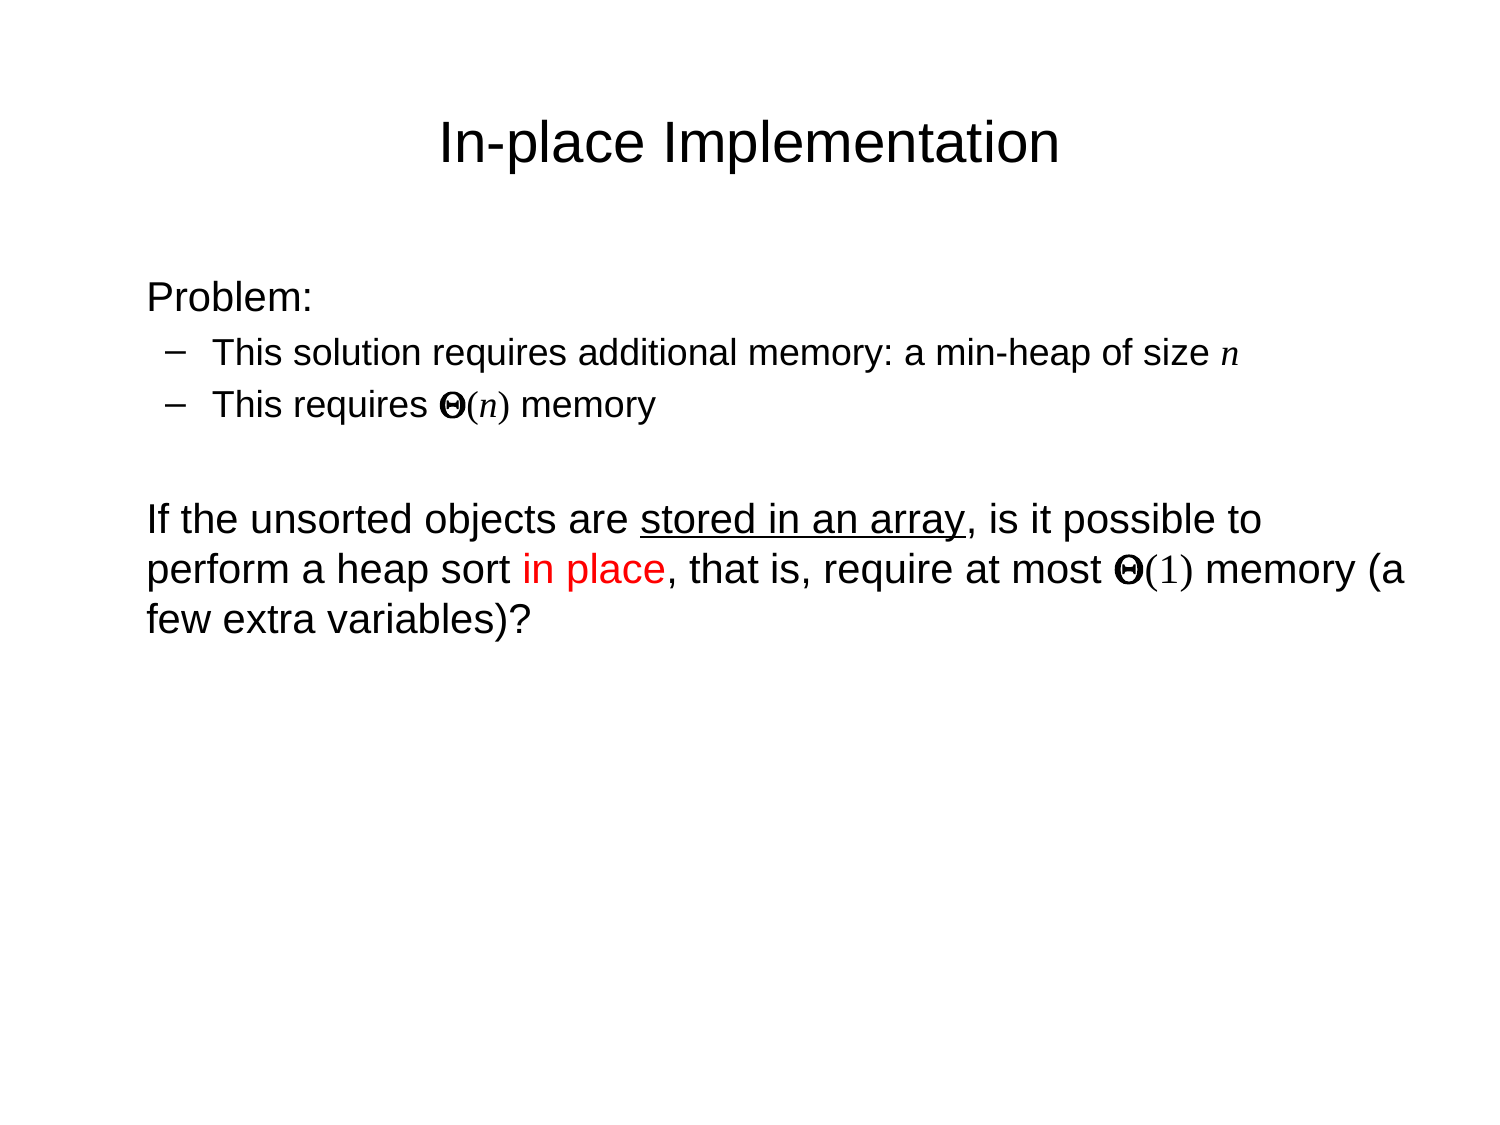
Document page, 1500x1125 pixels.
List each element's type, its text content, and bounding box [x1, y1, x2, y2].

list Problem: This solution requires additional memory: a min-heap of size n This requires Q(n) memory If the unsorted objects are stored in an array, is it possible to perform a heap sort in place, that is, require at most Q(1) memory (a few extra variables)? [75, 262, 1425, 1005]
title In-place Implementation [75, 45, 1425, 233]
